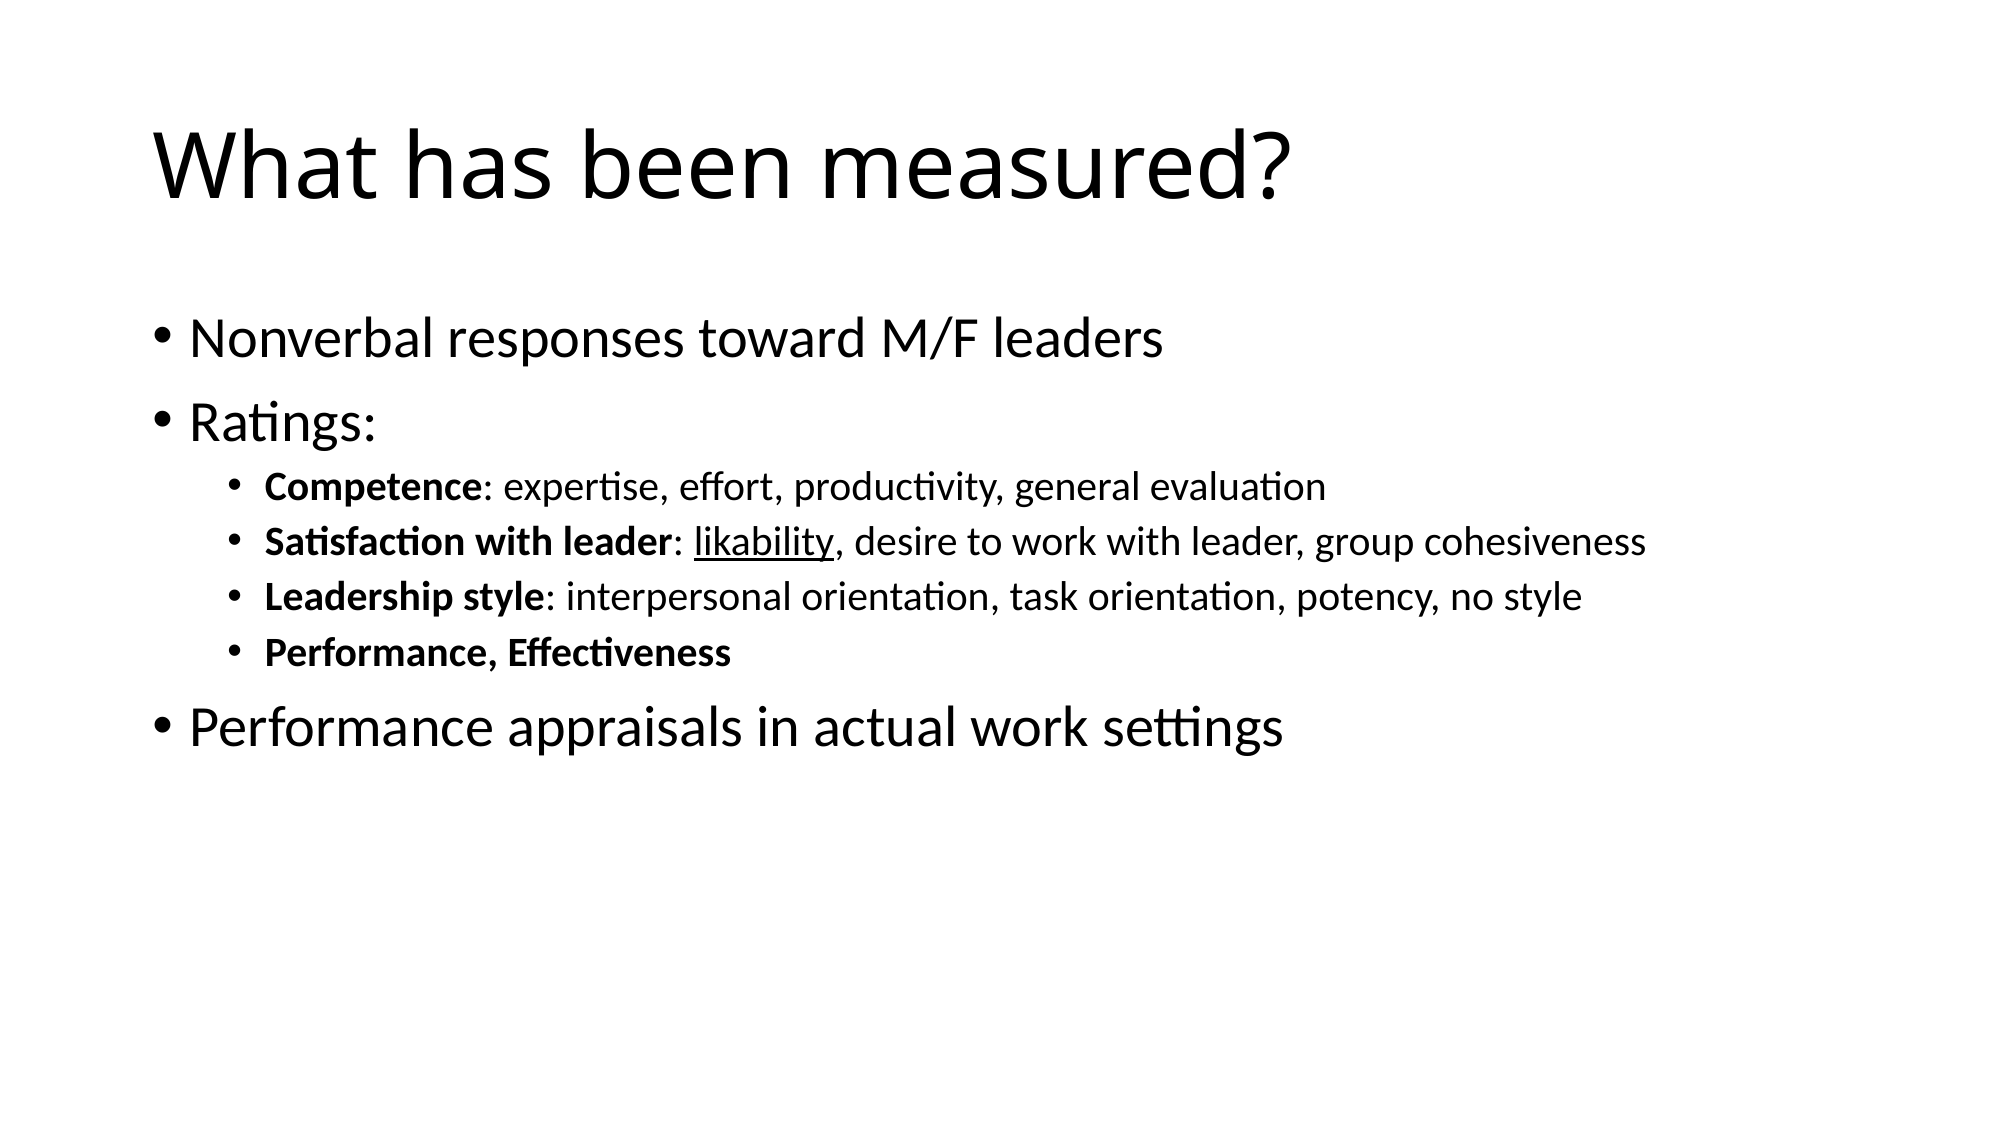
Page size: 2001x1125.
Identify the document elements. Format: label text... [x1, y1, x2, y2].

list Nonverbal responses toward M/F leaders Ratings: Competence: expertise, effort, productivity, general evaluation Satisfaction with leader: likability, desire to work with leader, group cohesiveness Leadership style: interpersonal orientation, task orientation, potency, no style Performance, Effectiveness Performance appraisals in actual work settings [137, 299, 1863, 1014]
title What has been measured? [137, 59, 1863, 278]
